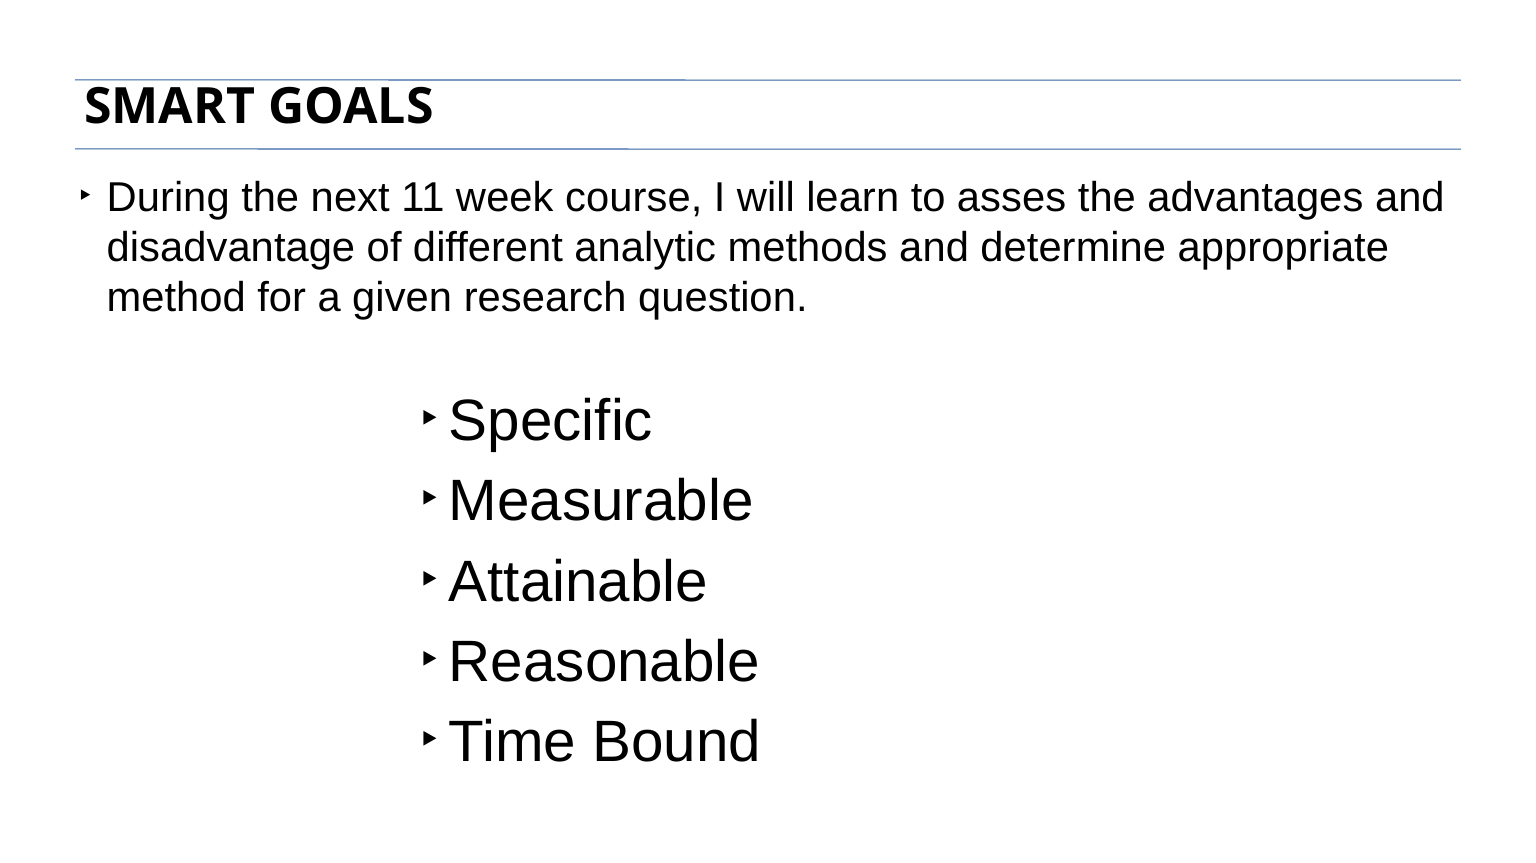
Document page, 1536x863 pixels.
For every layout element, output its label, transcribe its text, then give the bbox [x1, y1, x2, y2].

text_box [91, 169, 1460, 234]
text_box Specific Measurable Attainable Reasonable Time Bound [420, 382, 1536, 774]
text_box SMART GOALS [77, 83, 1157, 134]
text_box During the next 11 week course, I will learn to asses the advantages and disadvantage of different analytic methods and determine appropriate method for a given research question. [78, 169, 1460, 381]
